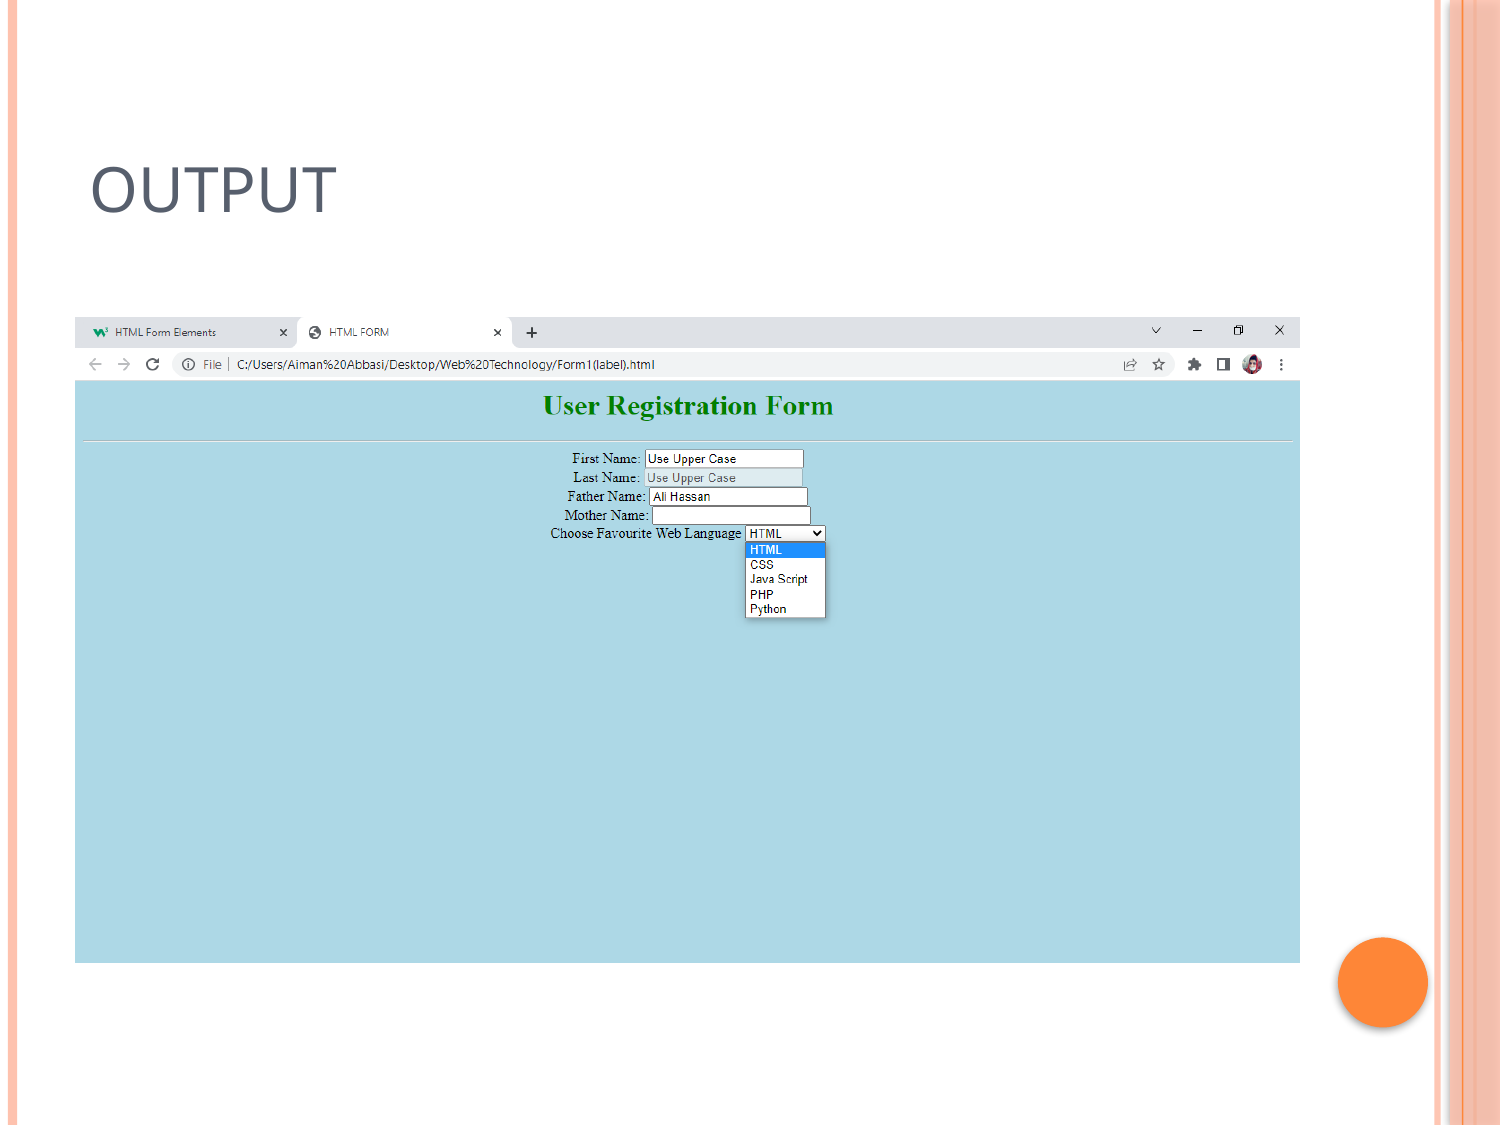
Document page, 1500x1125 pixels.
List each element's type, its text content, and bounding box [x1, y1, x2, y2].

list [74, 317, 1301, 963]
title Output [75, 45, 1300, 233]
